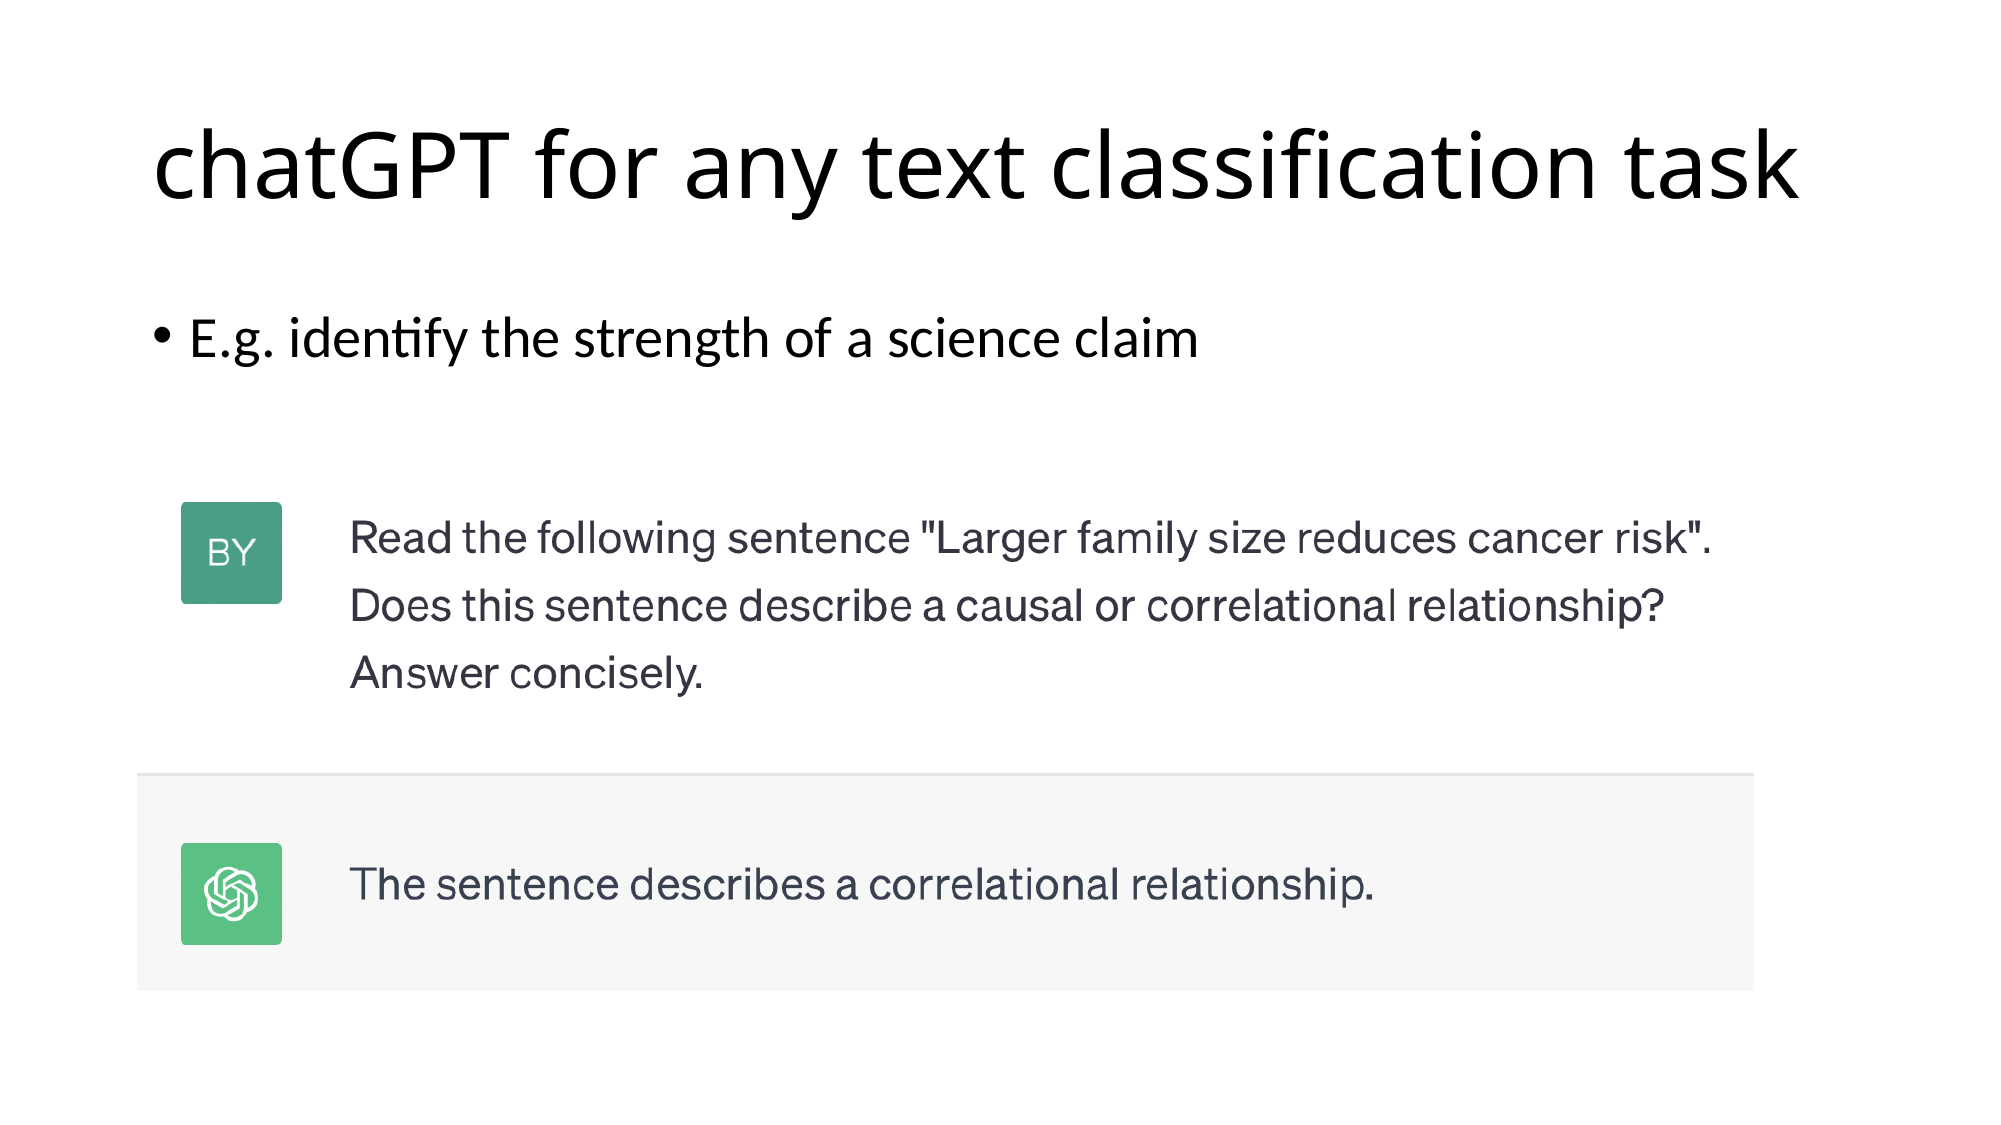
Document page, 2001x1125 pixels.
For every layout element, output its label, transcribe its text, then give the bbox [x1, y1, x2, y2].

picture [137, 456, 1754, 991]
list E.g. identify the strength of a science claim [137, 299, 1863, 455]
title chatGPT for any text classification task [137, 59, 1863, 278]
